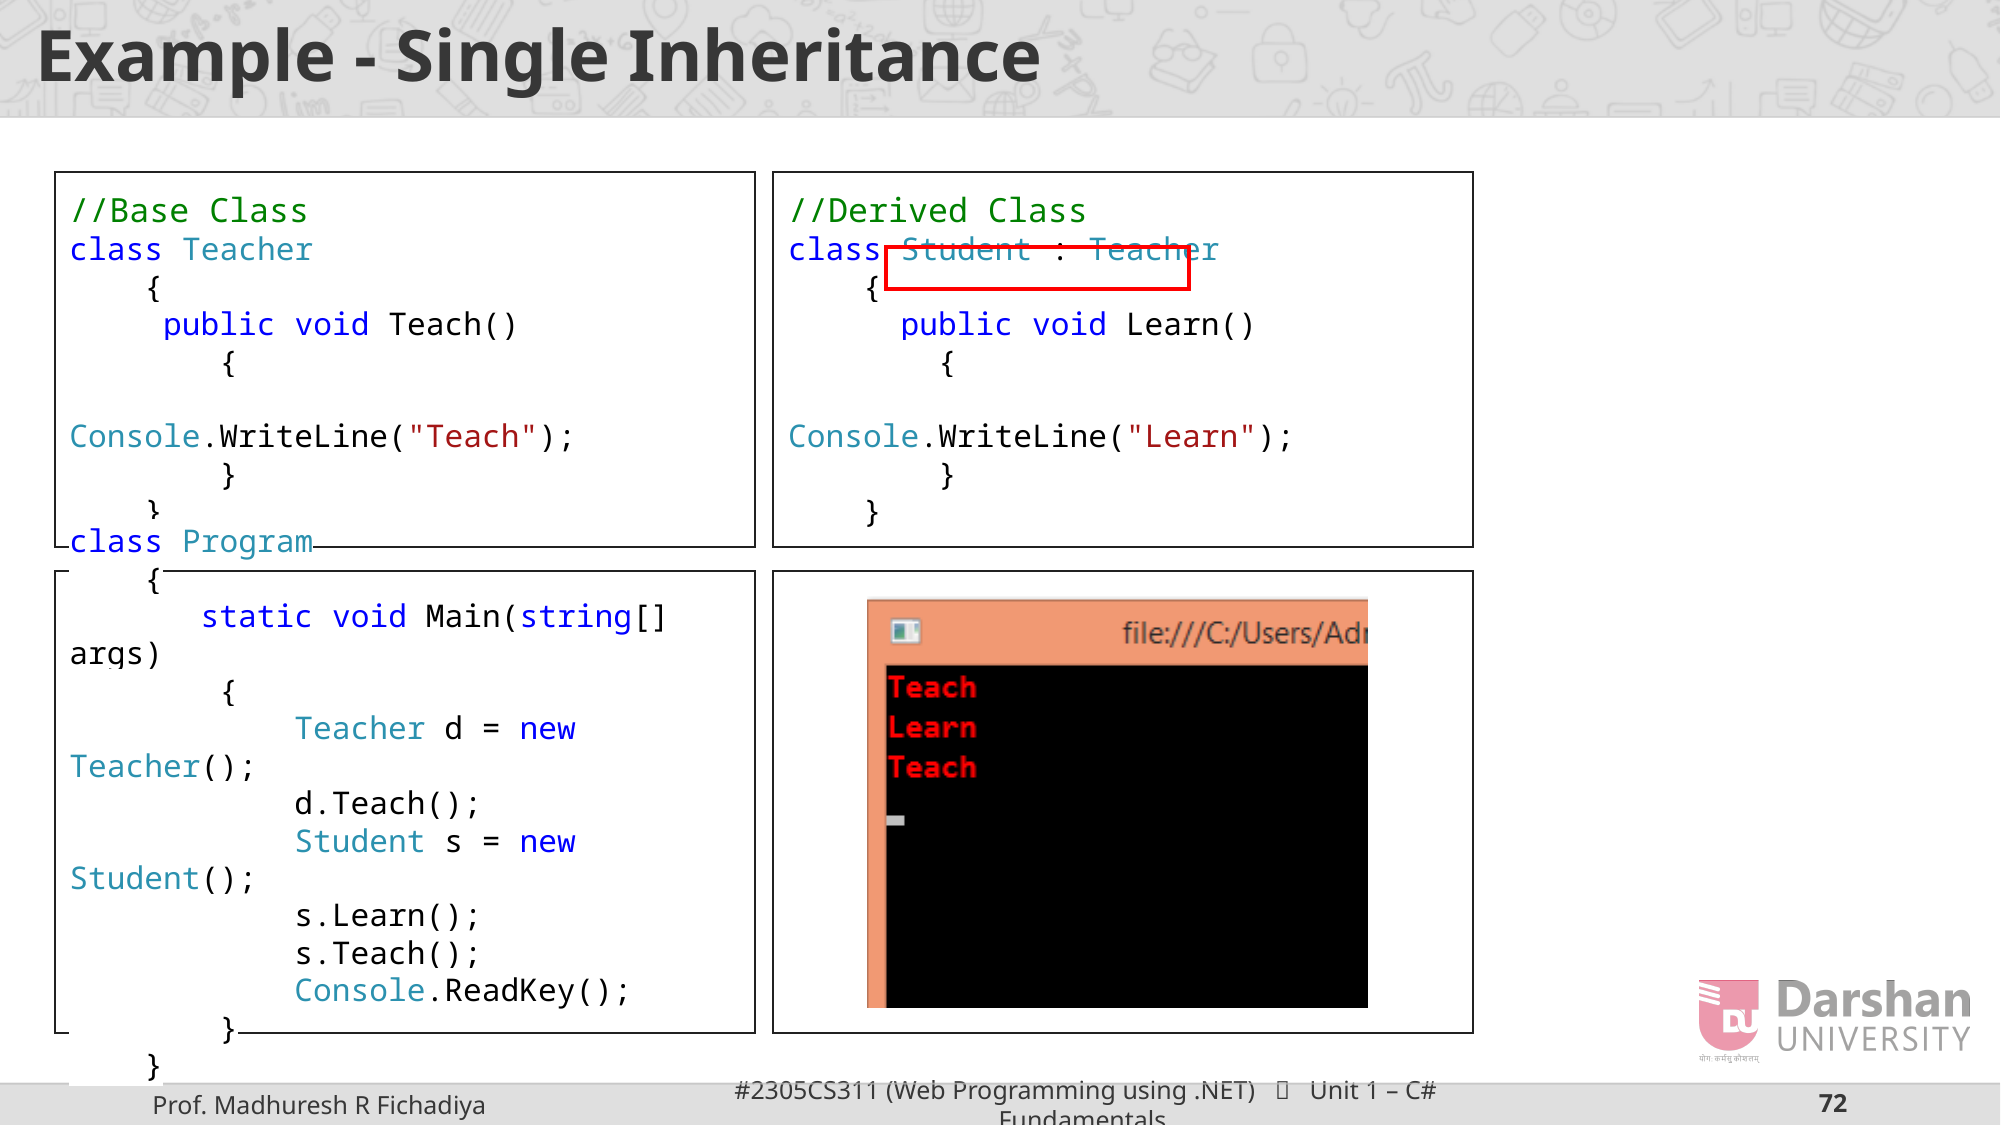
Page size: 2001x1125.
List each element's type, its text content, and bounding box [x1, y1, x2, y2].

title Example - Single Inheritance [0, 0, 2000, 117]
text_box [885, 246, 1190, 290]
text_box [772, 570, 1474, 1034]
picture [867, 596, 1368, 1008]
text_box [1699, 980, 1970, 1063]
text_box class Program { static void Main(string[] args) { Teacher d = new Teacher(); d.Teach(); Student s = new Student(); s.Learn(); s.Teach(); Console.ReadKey(); } } [54, 570, 756, 1034]
text_box //Derived Class class Student : Teacher { public void Learn() { Console.WriteLine("Learn"); } } [772, 171, 1474, 548]
text_box //Base Class class Teacher { public void Teach() { Console.WriteLine("Teach"); } } [54, 171, 756, 548]
